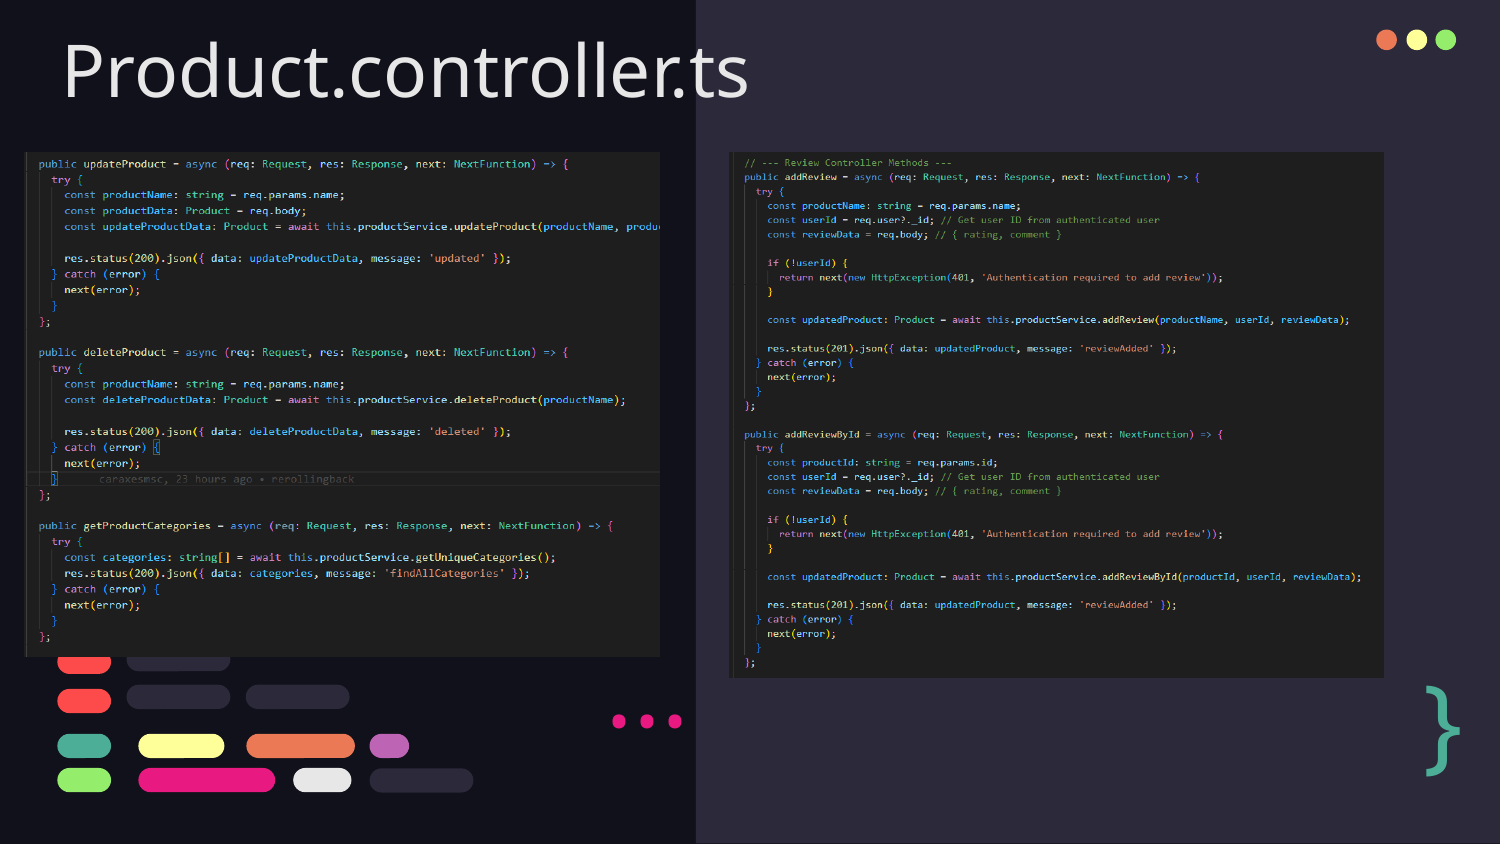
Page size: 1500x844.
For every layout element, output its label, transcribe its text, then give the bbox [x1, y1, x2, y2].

text_box ... [478, 673, 705, 764]
text_box } [1408, 656, 1494, 781]
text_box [57, 665, 474, 793]
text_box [1376, 29, 1457, 51]
title Product.controller.ts [46, 29, 1062, 128]
picture [24, 152, 660, 657]
picture [729, 152, 1385, 678]
